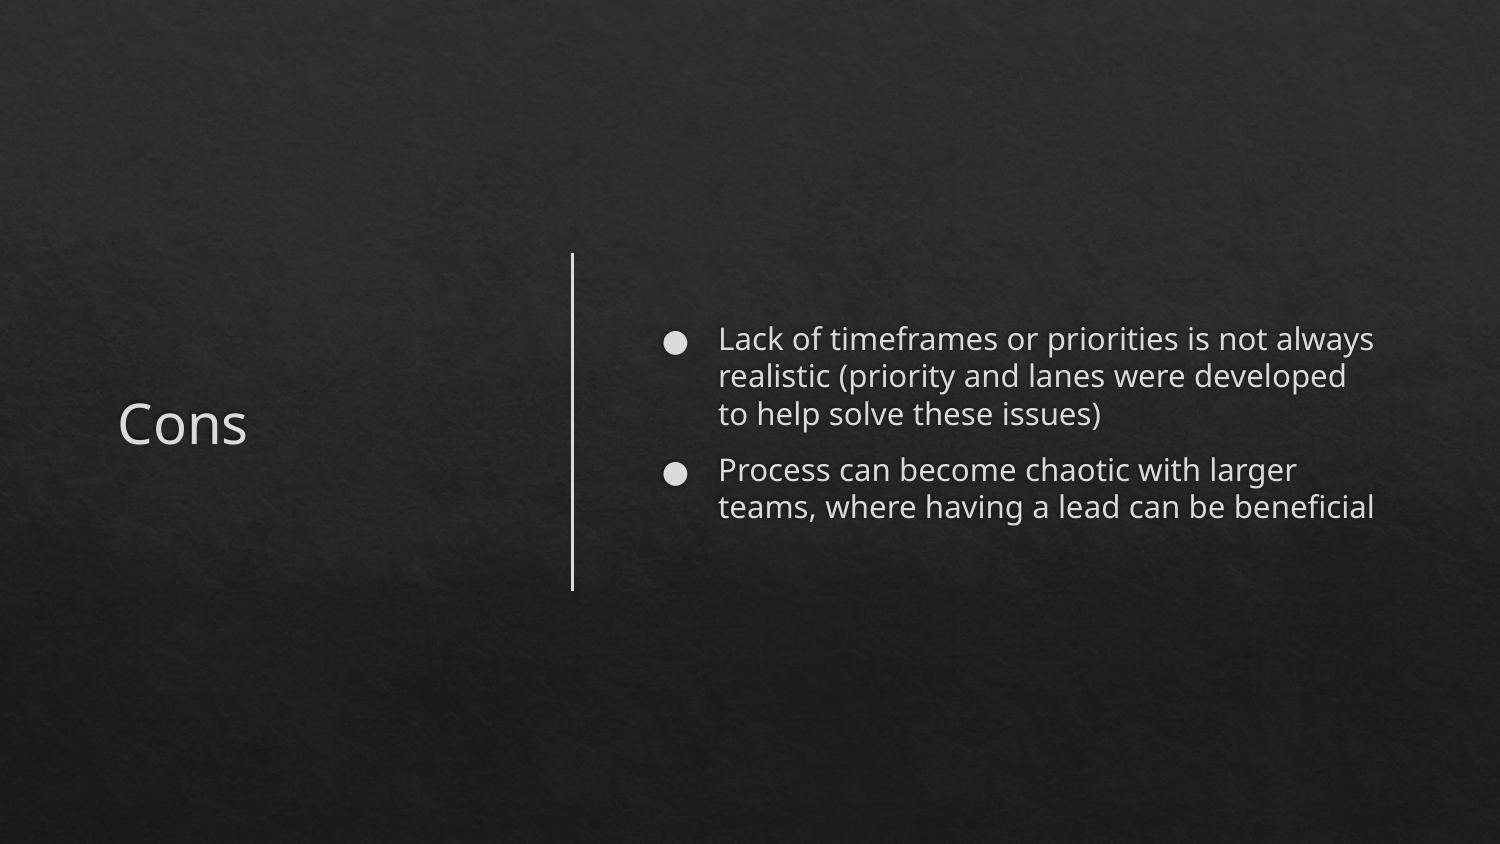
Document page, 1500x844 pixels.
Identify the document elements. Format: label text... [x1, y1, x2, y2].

list Lack of timeframes or priorities is not always realistic (priority and lanes were developed to help solve these issues) Process can become chaotic with larger teams, where having a lead can be beneficial [628, 137, 1397, 707]
title Cons [102, 137, 532, 707]
text_box [0, 0, 1500, 844]
